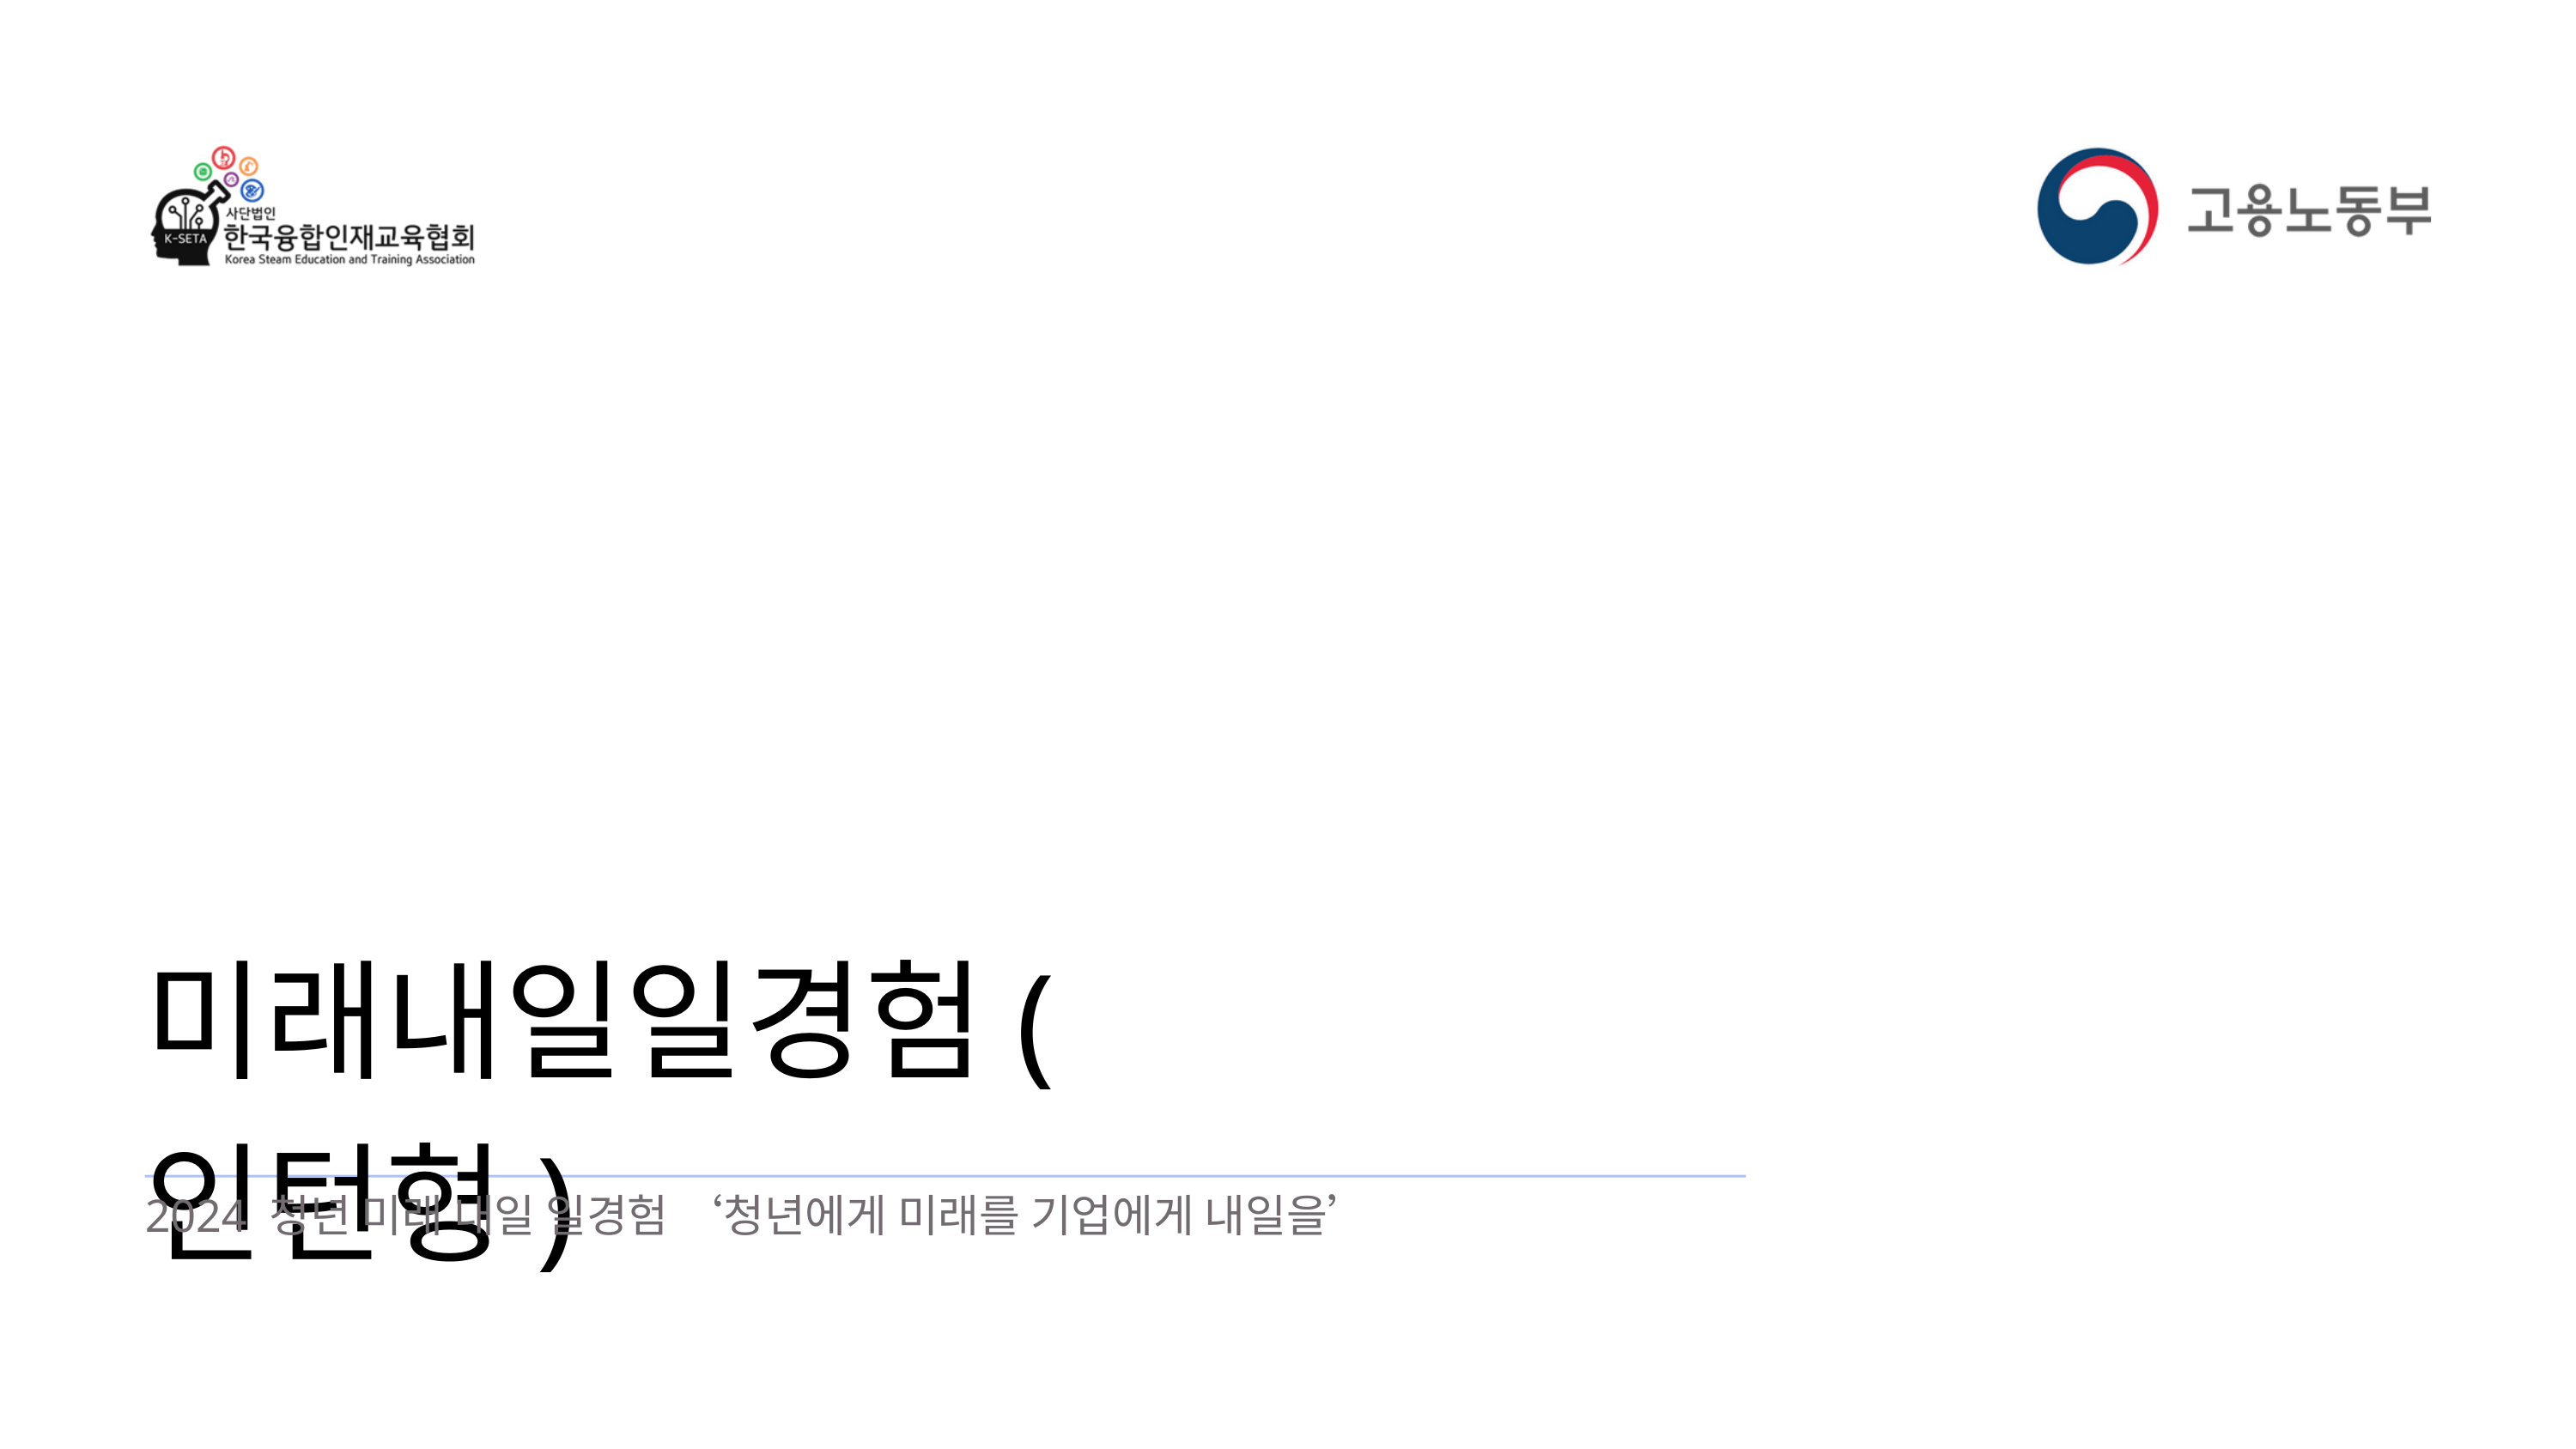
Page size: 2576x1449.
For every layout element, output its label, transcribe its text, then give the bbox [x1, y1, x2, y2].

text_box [144, 144, 481, 273]
text_box 미래내일일경험(인턴형) [144, 912, 1446, 1173]
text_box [2033, 144, 2432, 273]
text_box 2024 청년 미래 내일 일경험 ‘청년에게 미래를 기업에게 내일을’ [144, 1187, 1747, 1367]
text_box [143, 1174, 1748, 1178]
